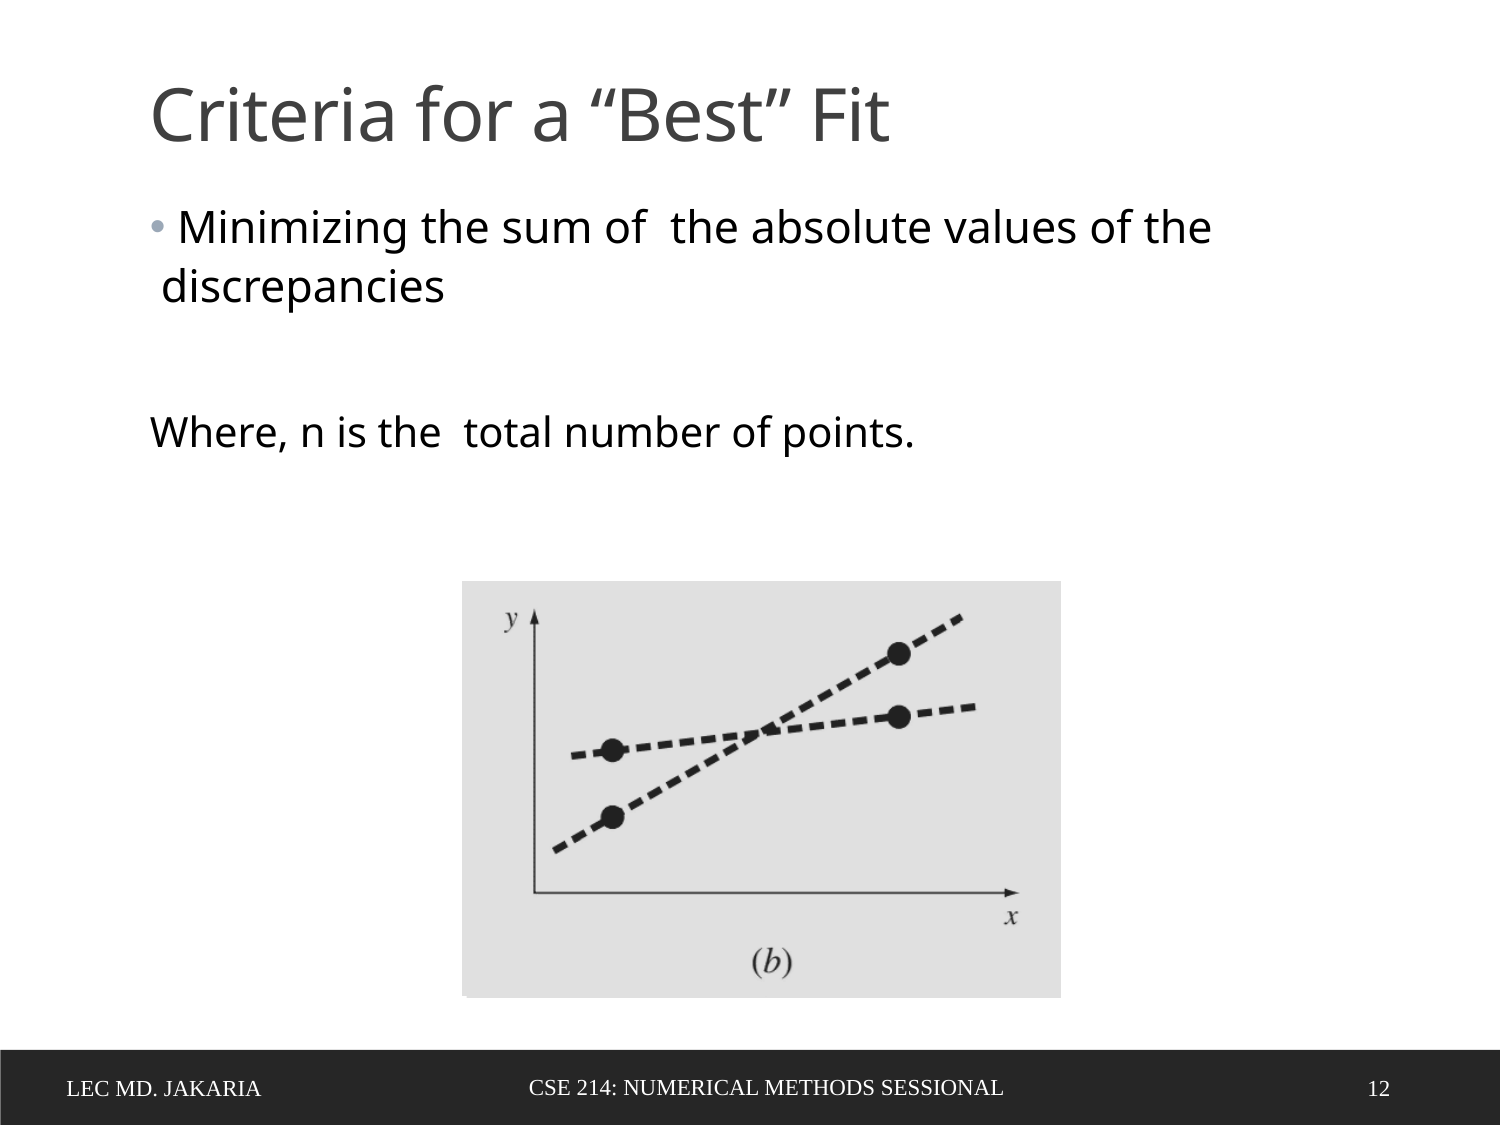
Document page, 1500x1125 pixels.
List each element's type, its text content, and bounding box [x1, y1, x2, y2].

text_box Criteria for a “Best” Fit [135, 71, 1373, 187]
slide_number 12 [1352, 1057, 1449, 1118]
picture [461, 581, 1062, 999]
text_box CSE 214: Numerical Methods Sessional [497, 1056, 1037, 1117]
footer Lec MD. Jakaria [51, 1057, 535, 1118]
